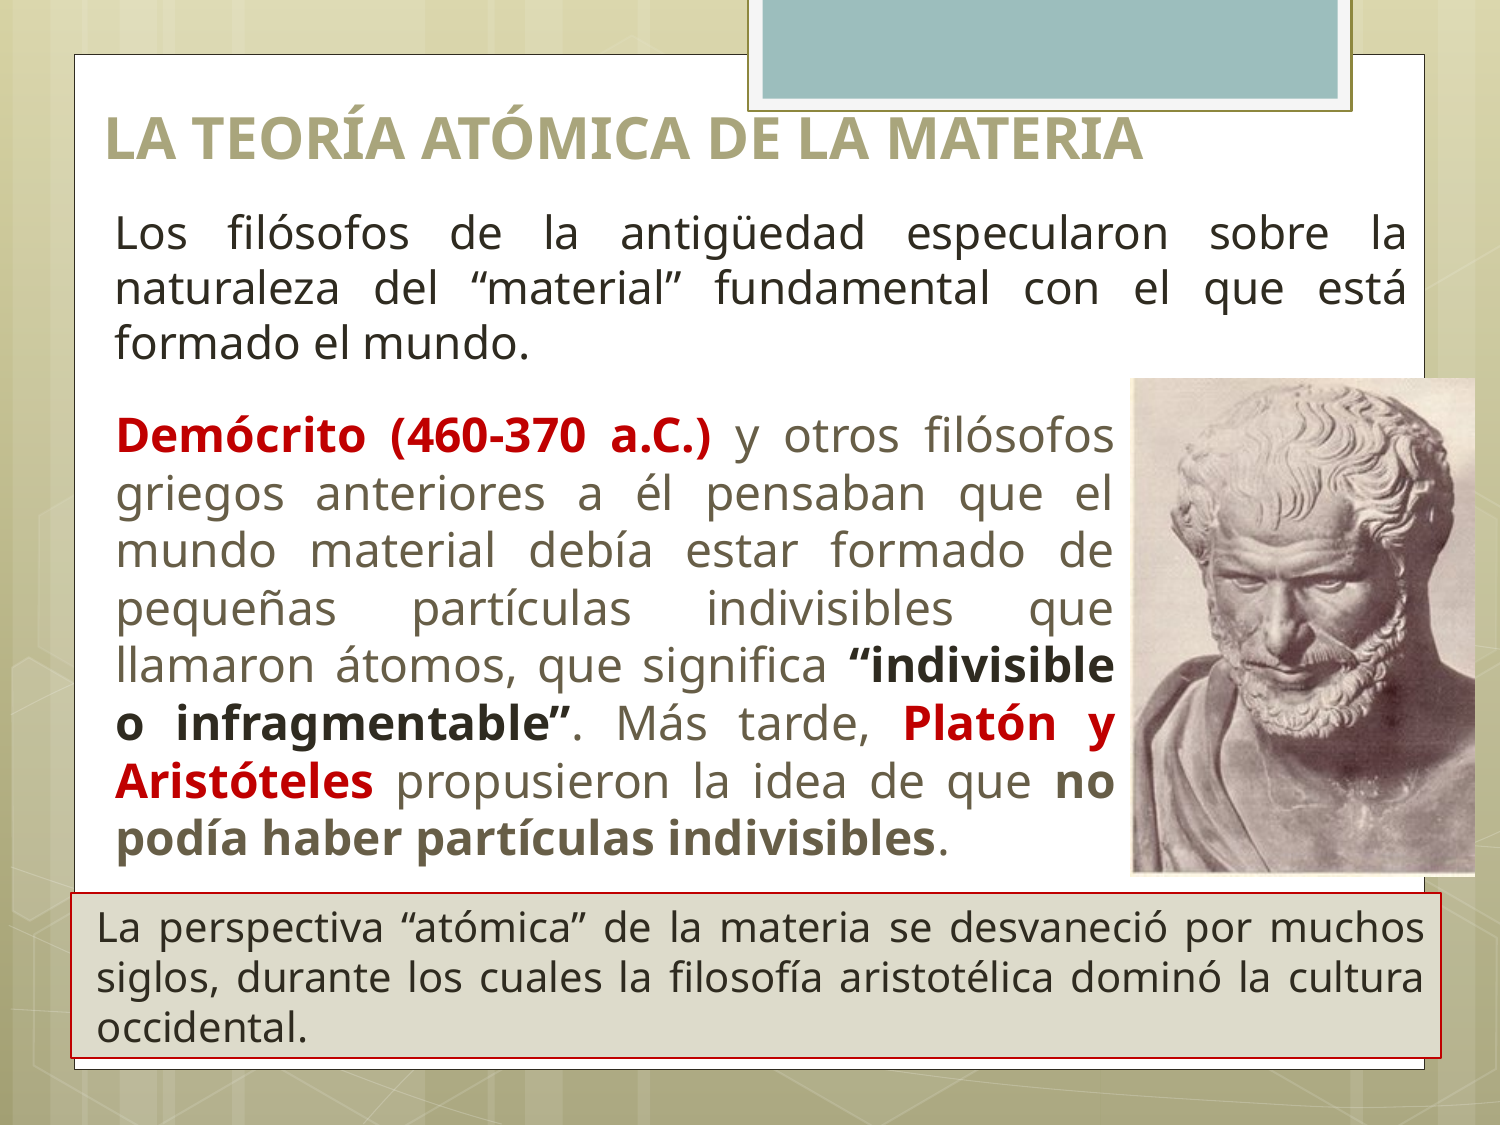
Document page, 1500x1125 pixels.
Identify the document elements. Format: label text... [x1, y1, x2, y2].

text_box La perspectiva “atómica” de la materia se desvaneció por muchos siglos, durante los cuales la filosofía aristotélica dominó la cultura occidental. [70, 893, 1442, 1059]
picture [1130, 377, 1475, 877]
text_box Los filósofos de la antigüedad especularon sobre la naturaleza del “material” fundamental con el que está formado el mundo. [88, 196, 1424, 376]
list Demócrito (460-370 a.C.) y otros filósofos griegos anteriores a él pensaban que el mundo material debía estar formado de pequeñas partículas indivisibles que llamaron átomos, que significa “indivisible o infragmentable”. Más tarde, Platón y Aristóteles propusieron la idea de que no podía haber partículas indivisibles. [88, 397, 1126, 882]
title LA TEORÍA ATÓMICA DE LA MATERIA [88, 90, 1241, 179]
